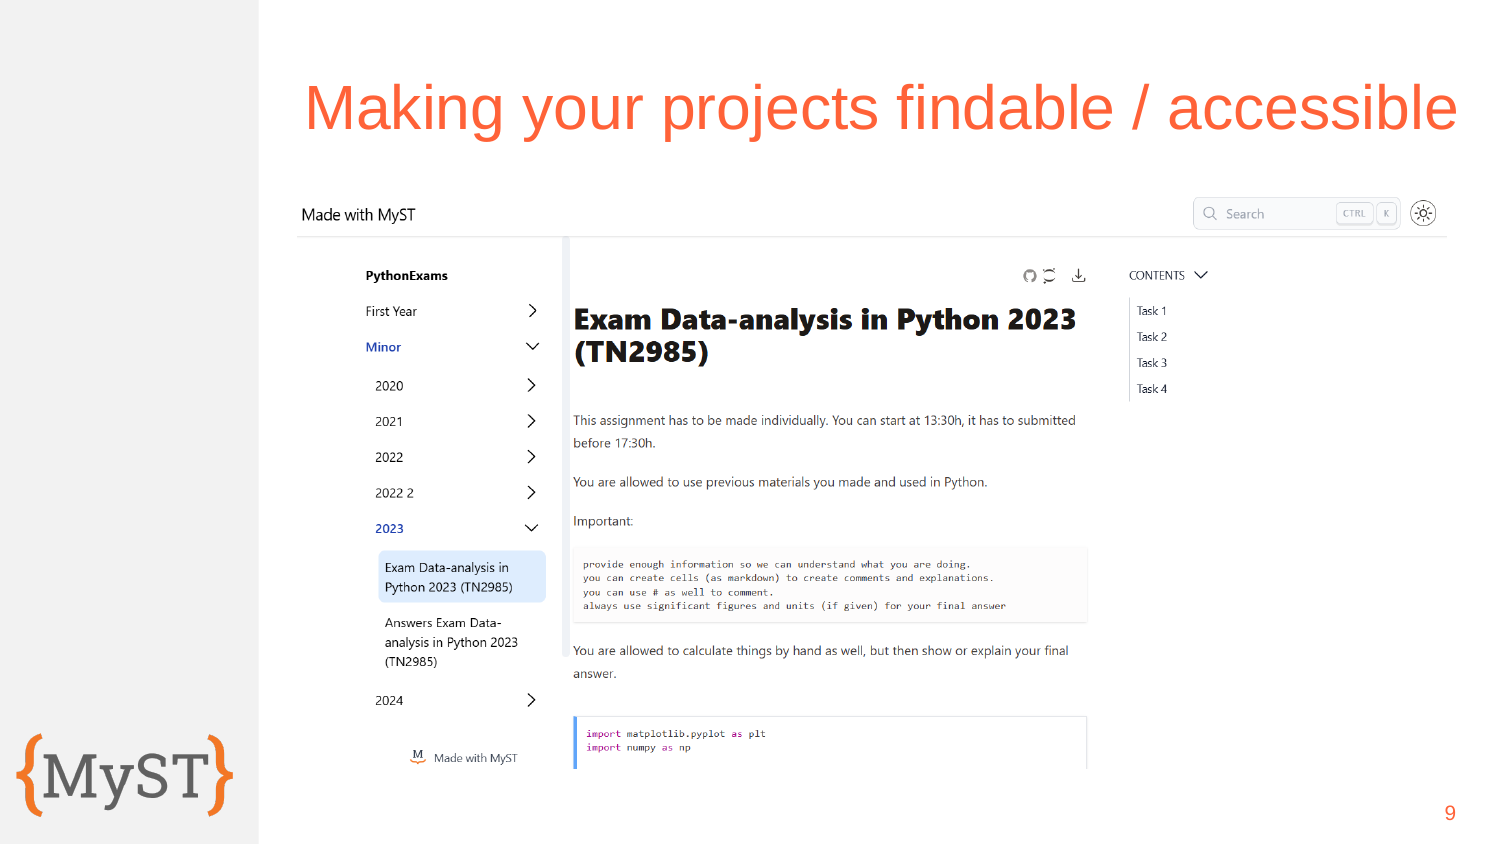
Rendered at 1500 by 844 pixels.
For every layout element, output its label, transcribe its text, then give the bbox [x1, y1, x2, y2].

title Making your projects findable / accessible [289, 33, 1500, 175]
picture [16, 733, 233, 817]
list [297, 196, 1447, 769]
